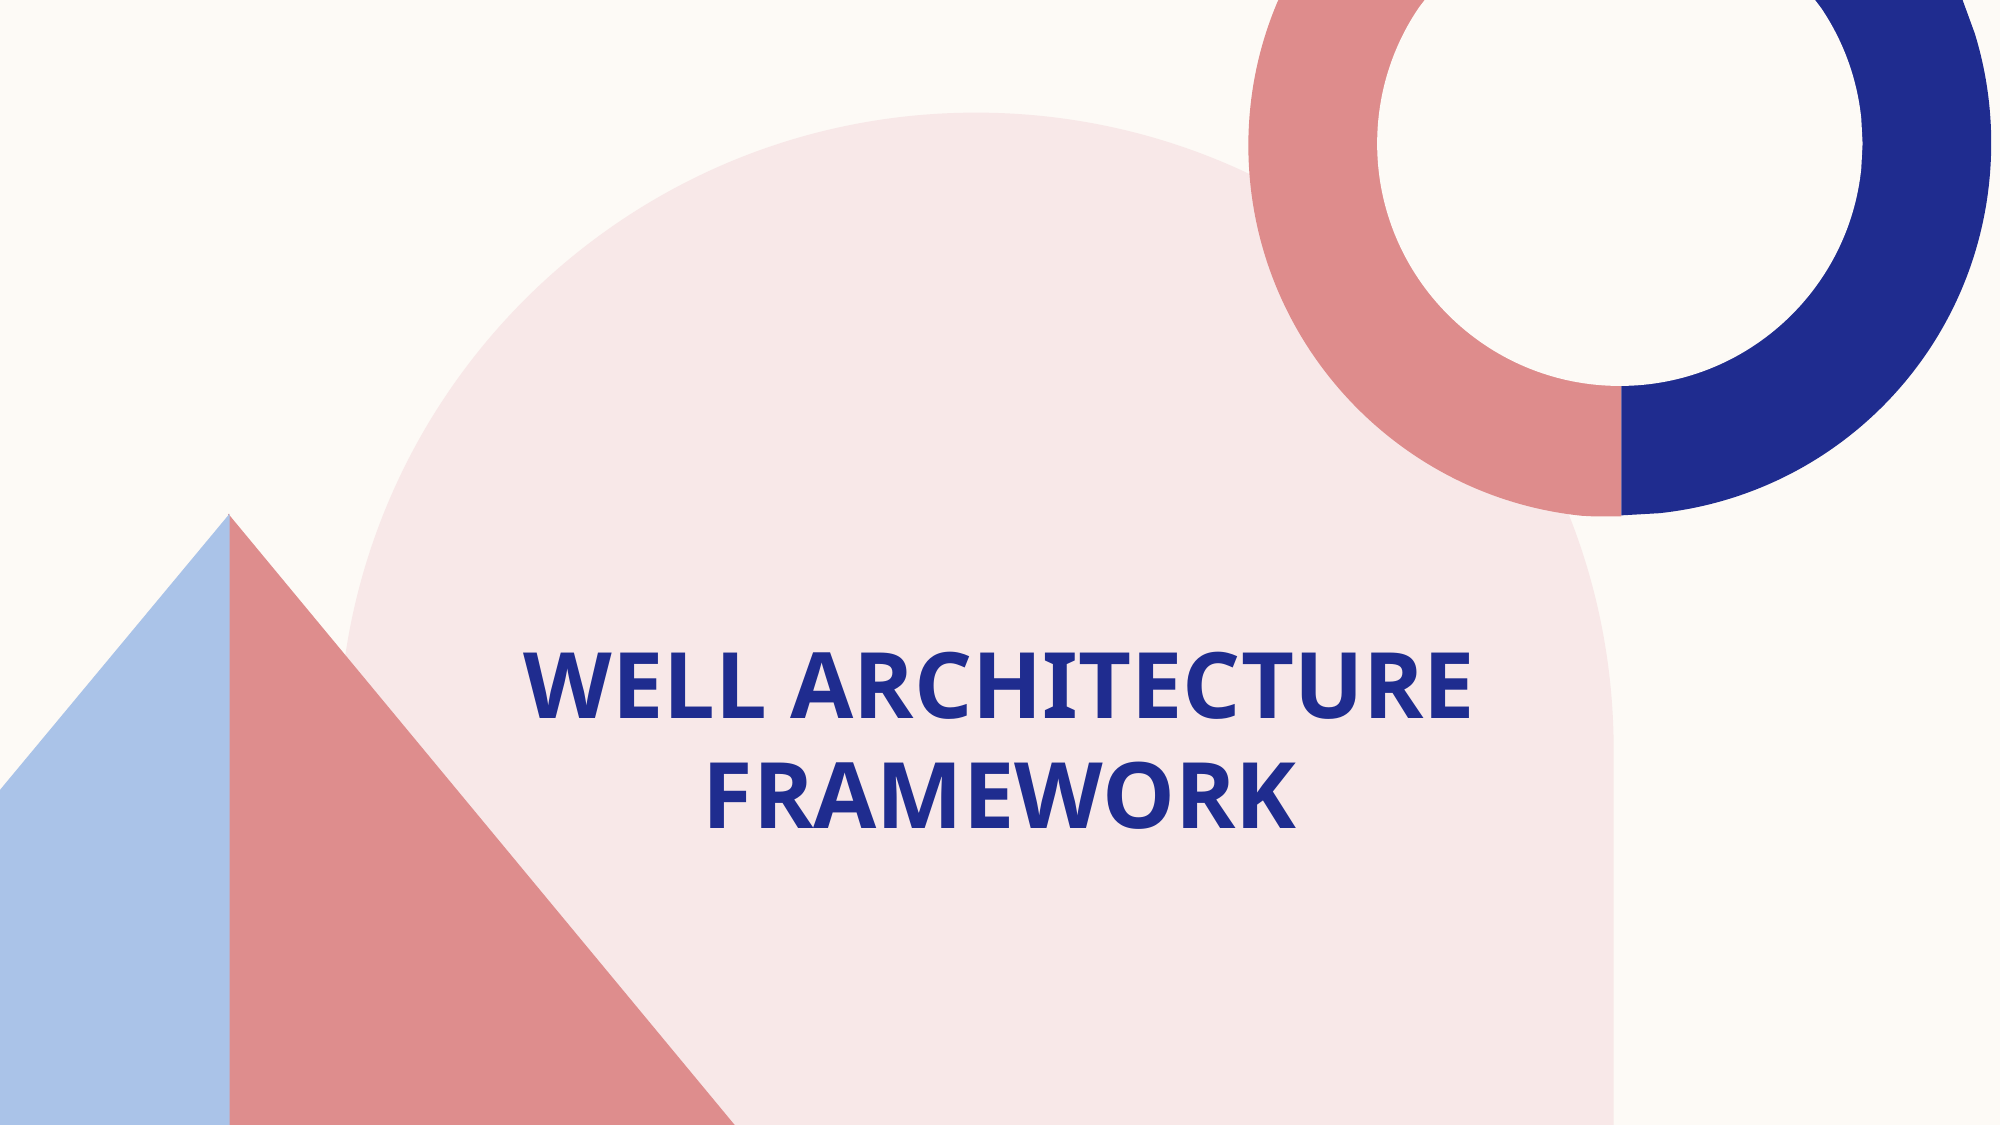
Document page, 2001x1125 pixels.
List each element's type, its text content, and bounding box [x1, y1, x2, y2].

title Well Architecture Framework [474, 619, 1525, 746]
